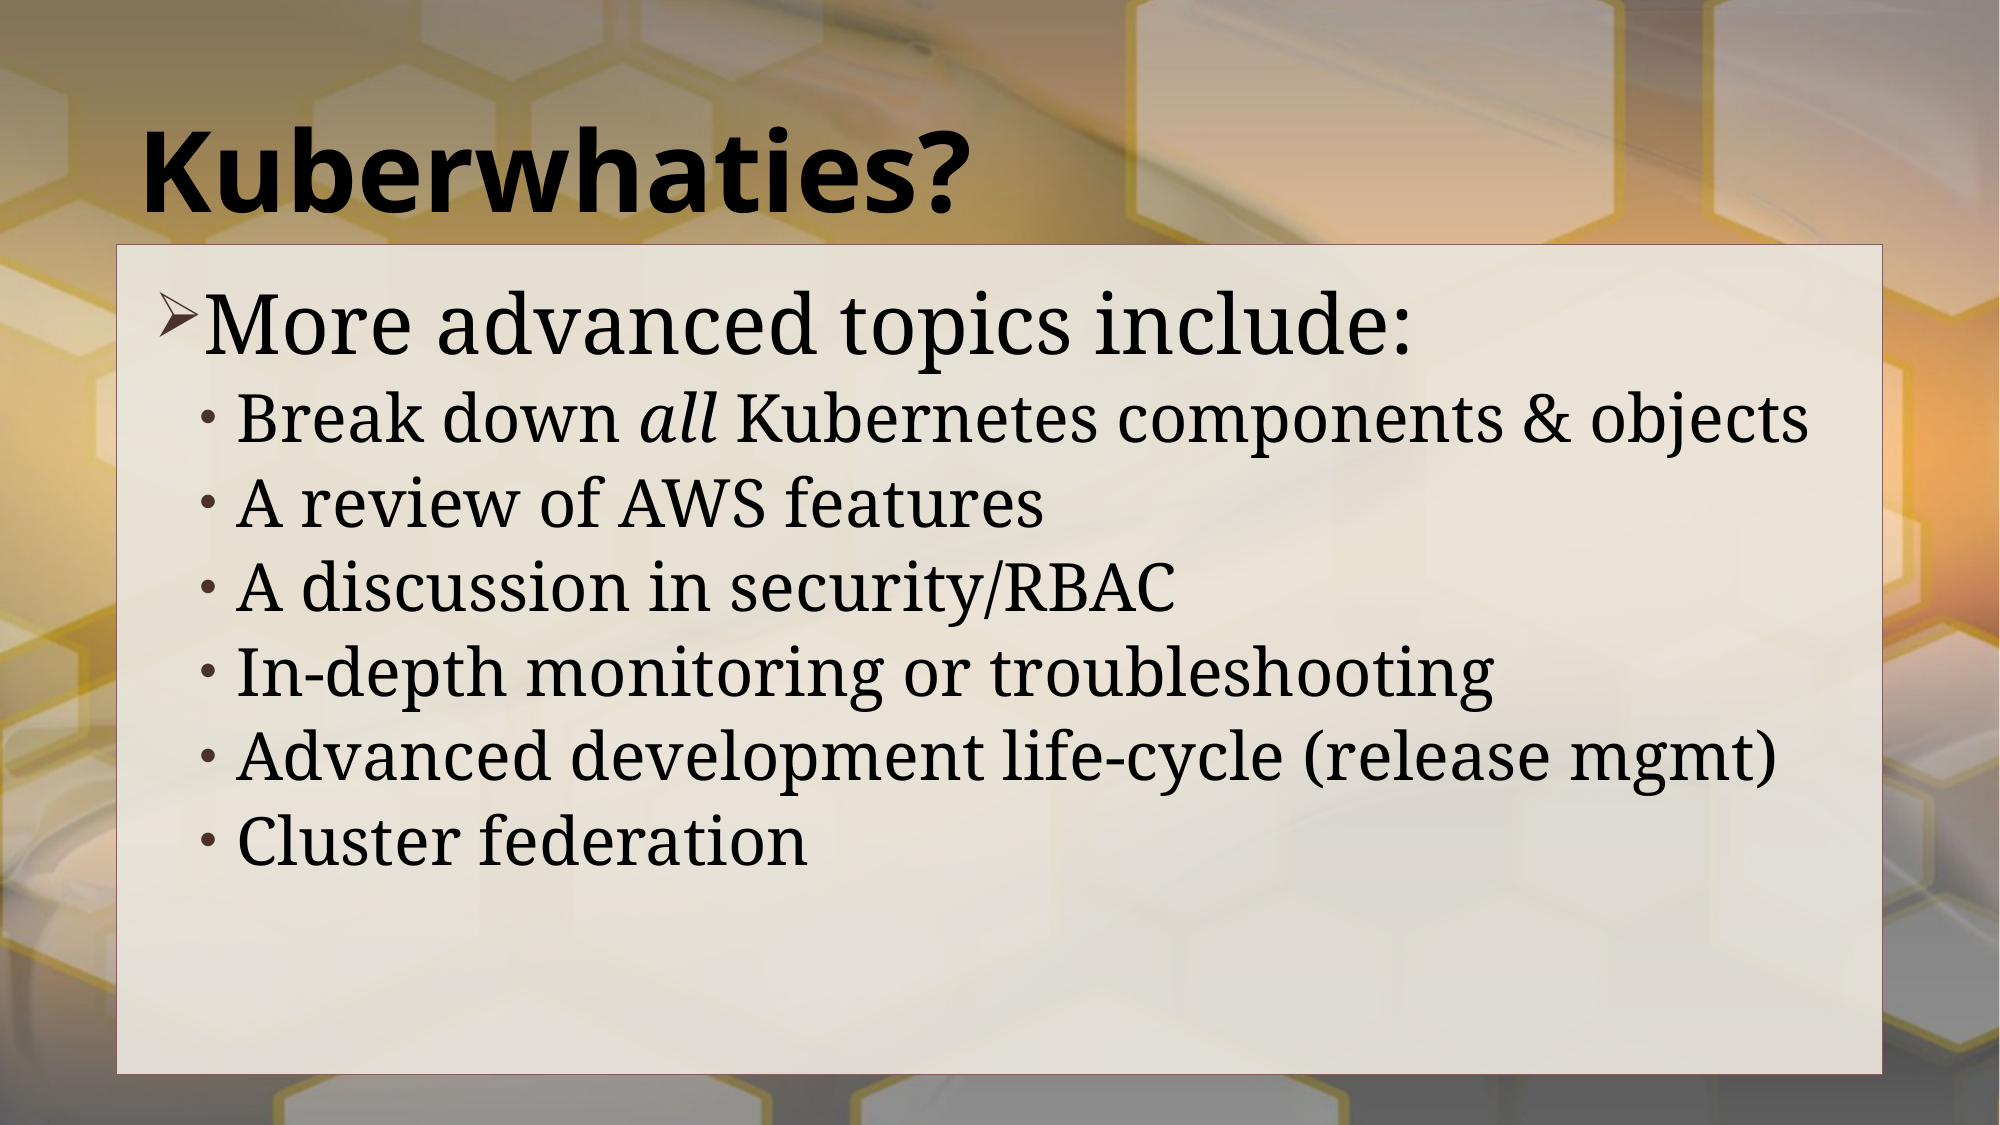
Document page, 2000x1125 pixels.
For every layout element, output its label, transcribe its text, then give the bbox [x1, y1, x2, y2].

picture [0, 0, 2000, 1125]
title Kuberwhaties? [122, 57, 1883, 244]
list More advanced topics include: Break down all Kubernetes components & objects A review of AWS features A discussion in security/RBAC In-depth monitoring or troubleshooting Advanced development life-cycle (release mgmt) Cluster federation [116, 244, 1883, 1075]
